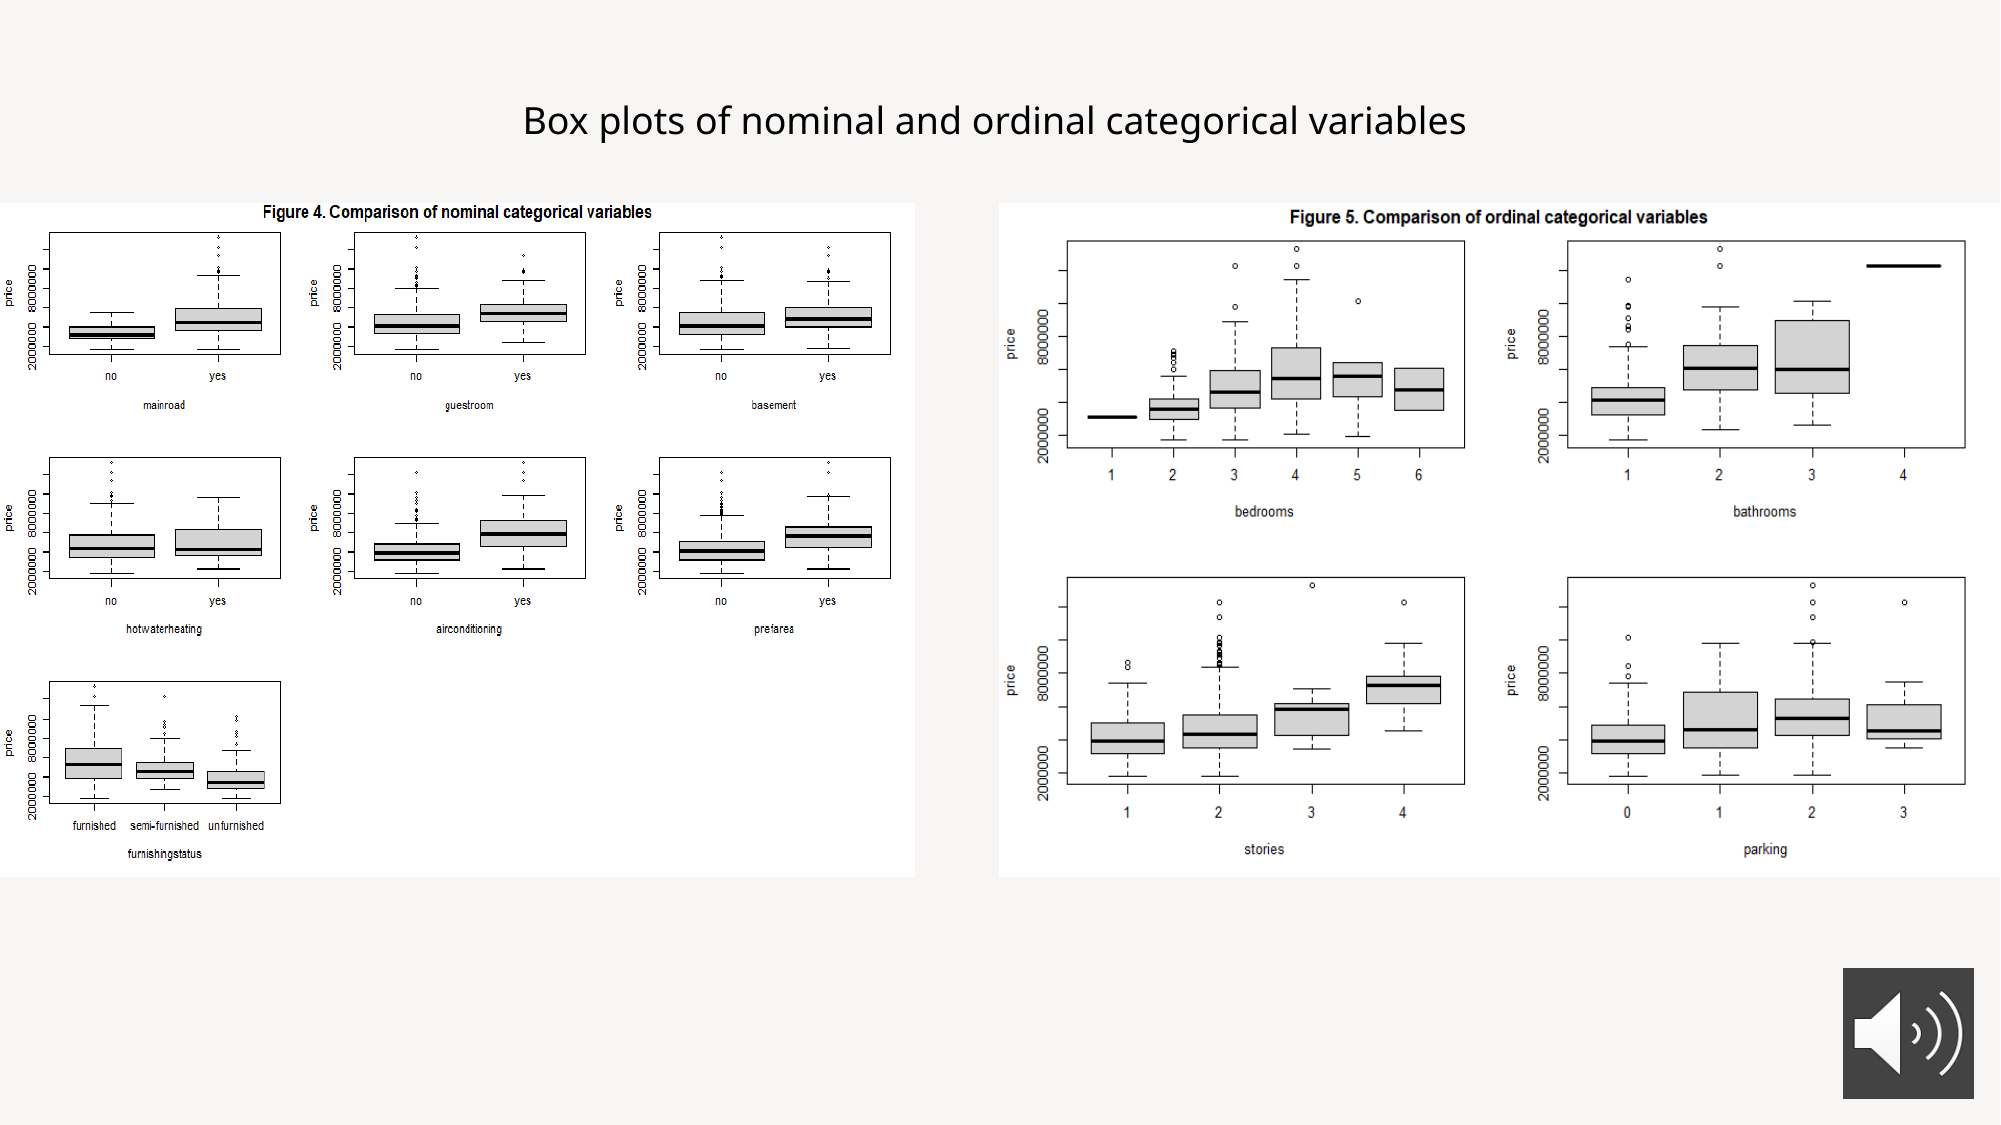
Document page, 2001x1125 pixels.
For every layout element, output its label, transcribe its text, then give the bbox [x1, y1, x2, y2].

picture [0, 203, 915, 878]
text_box Box plots of nominal and ordinal categorical variables [507, 89, 1493, 150]
picture [999, 203, 2000, 878]
picture [1841, 966, 1975, 1100]
